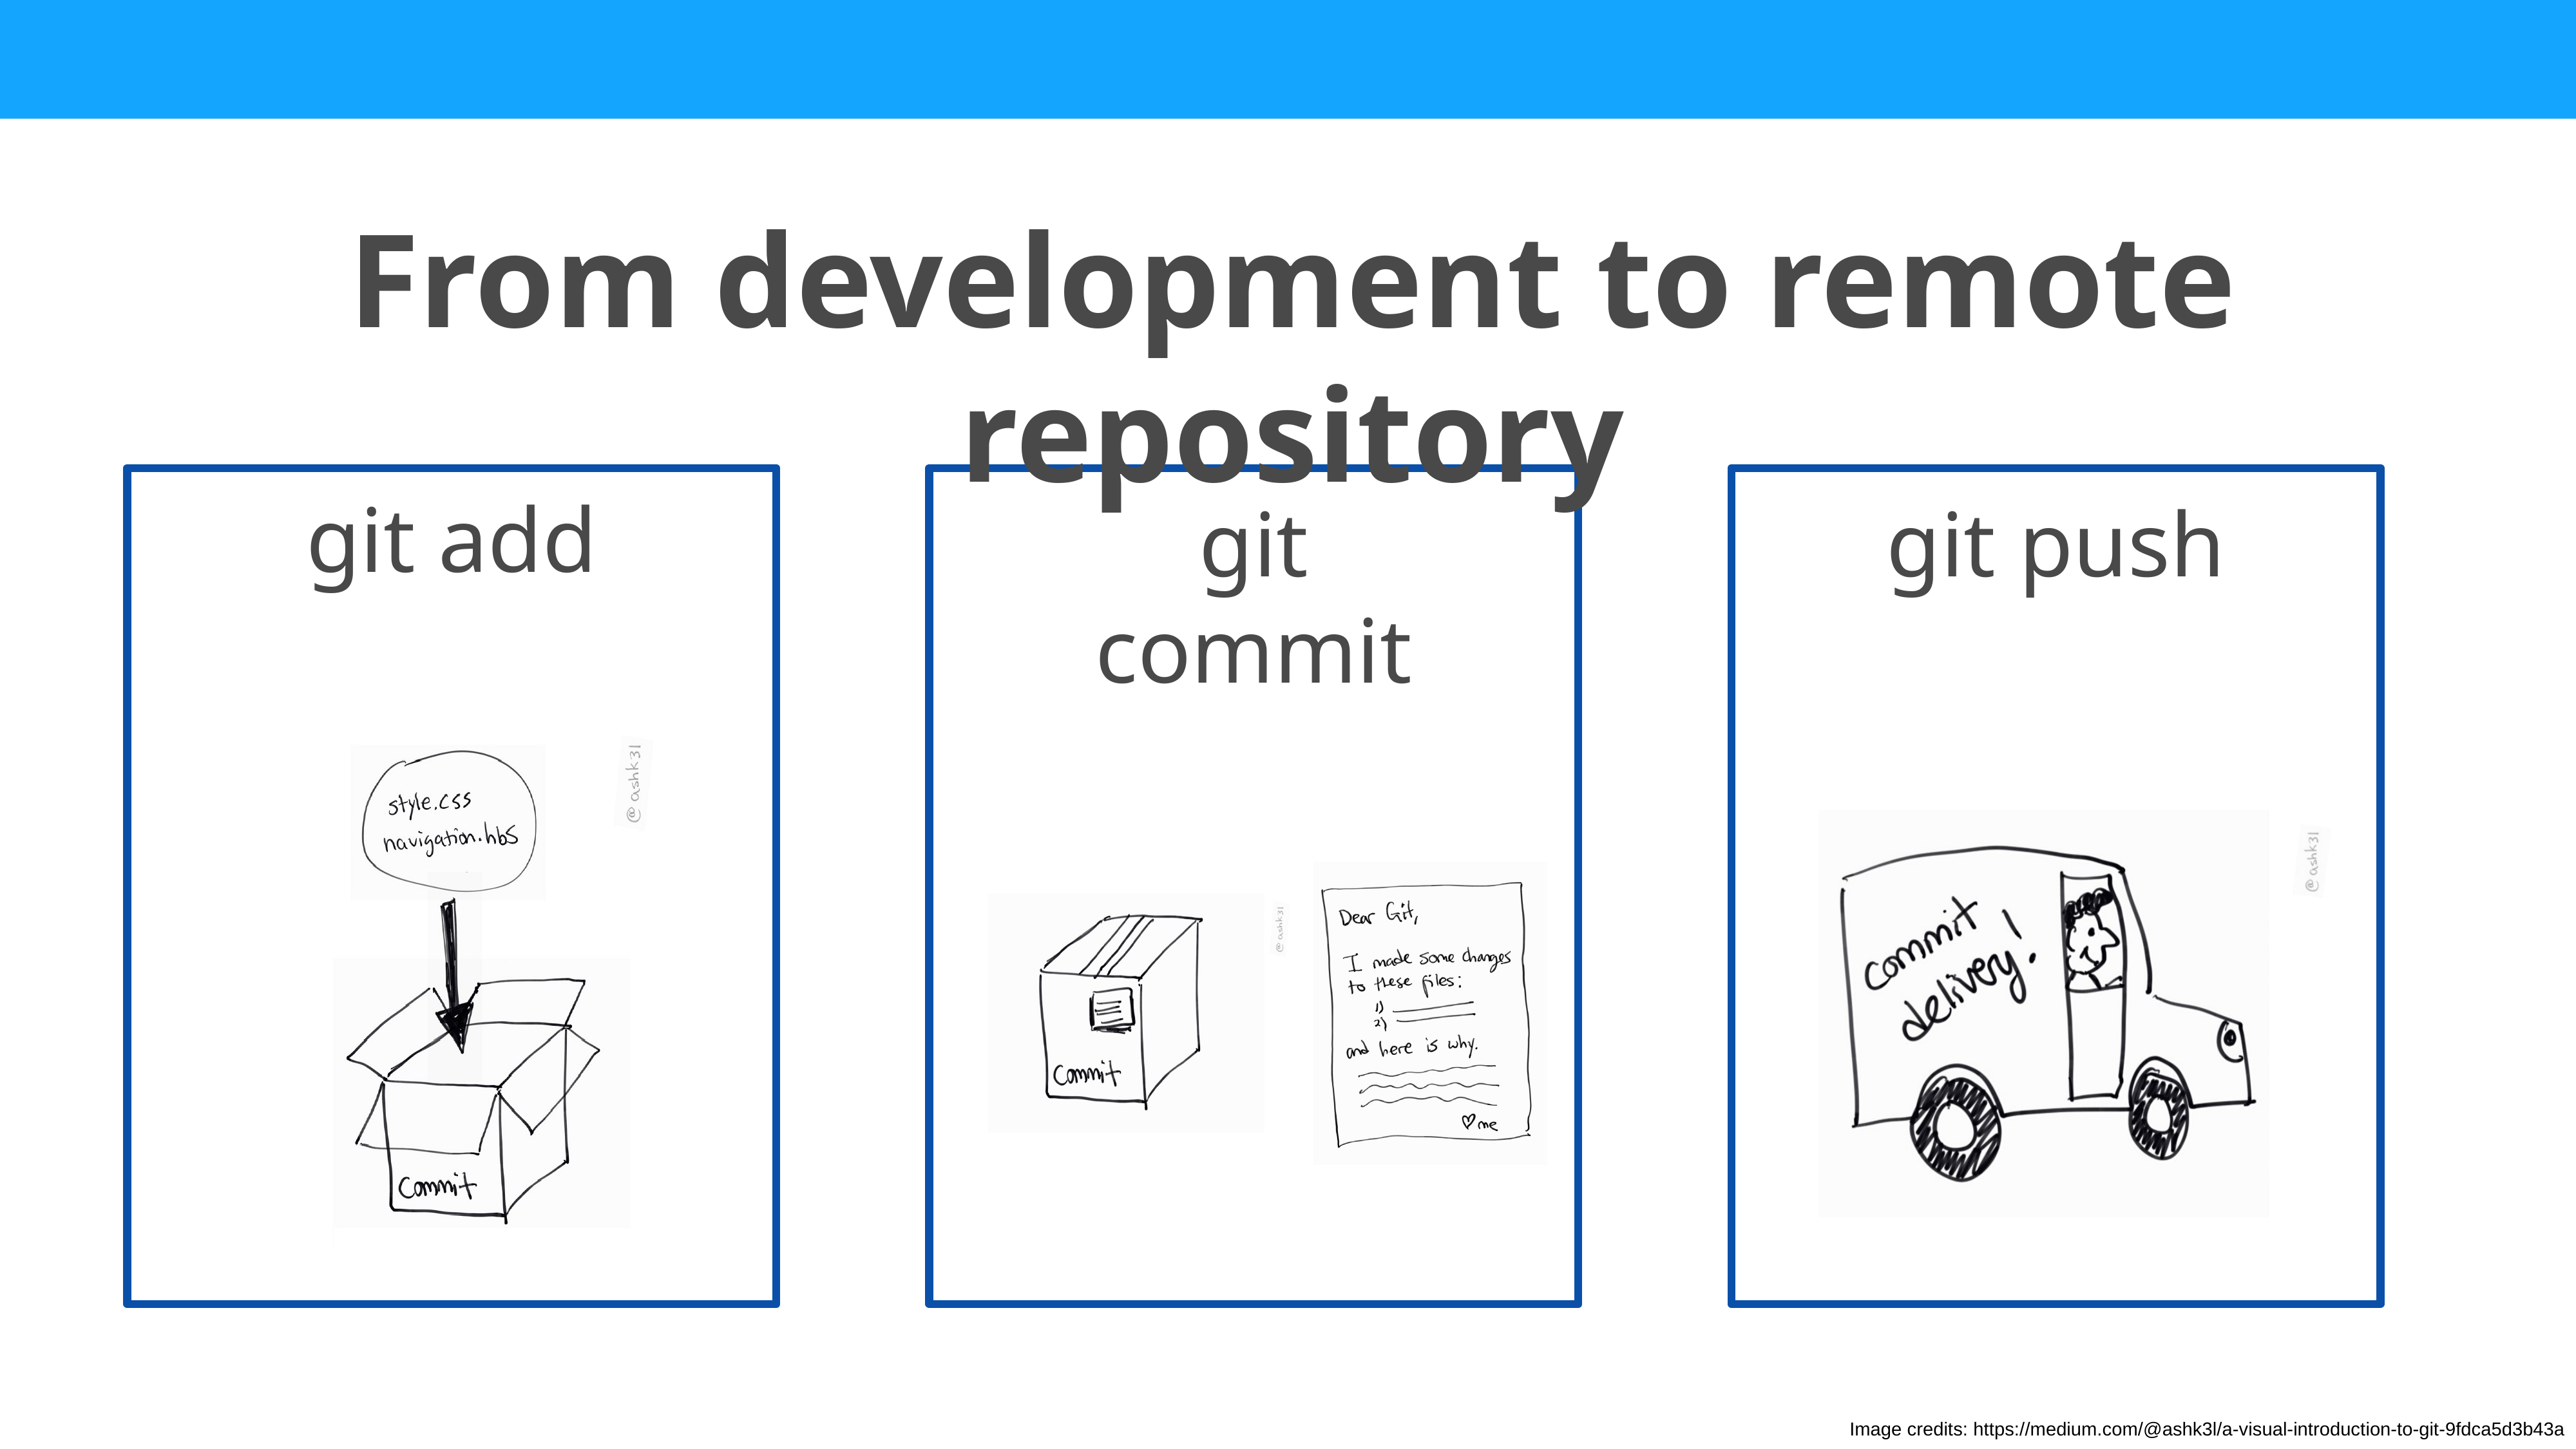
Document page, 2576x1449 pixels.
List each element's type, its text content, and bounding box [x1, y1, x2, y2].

text_box [928, 467, 1579, 1305]
text_box From development to remote repository [115, 193, 2470, 360]
picture [271, 726, 653, 1251]
picture [959, 862, 1568, 1165]
text_box [126, 467, 778, 1305]
text_box git commit [1053, 483, 1455, 650]
text_box git push [1855, 483, 2257, 650]
text_box git add [251, 478, 653, 645]
picture [1779, 810, 2333, 1217]
text_box Image credits: https://medium.com/@ashk3l/a-visual-introduction-to-git-9fdca5d3b43a [1840, 1412, 2575, 1445]
text_box [1730, 467, 2381, 1305]
